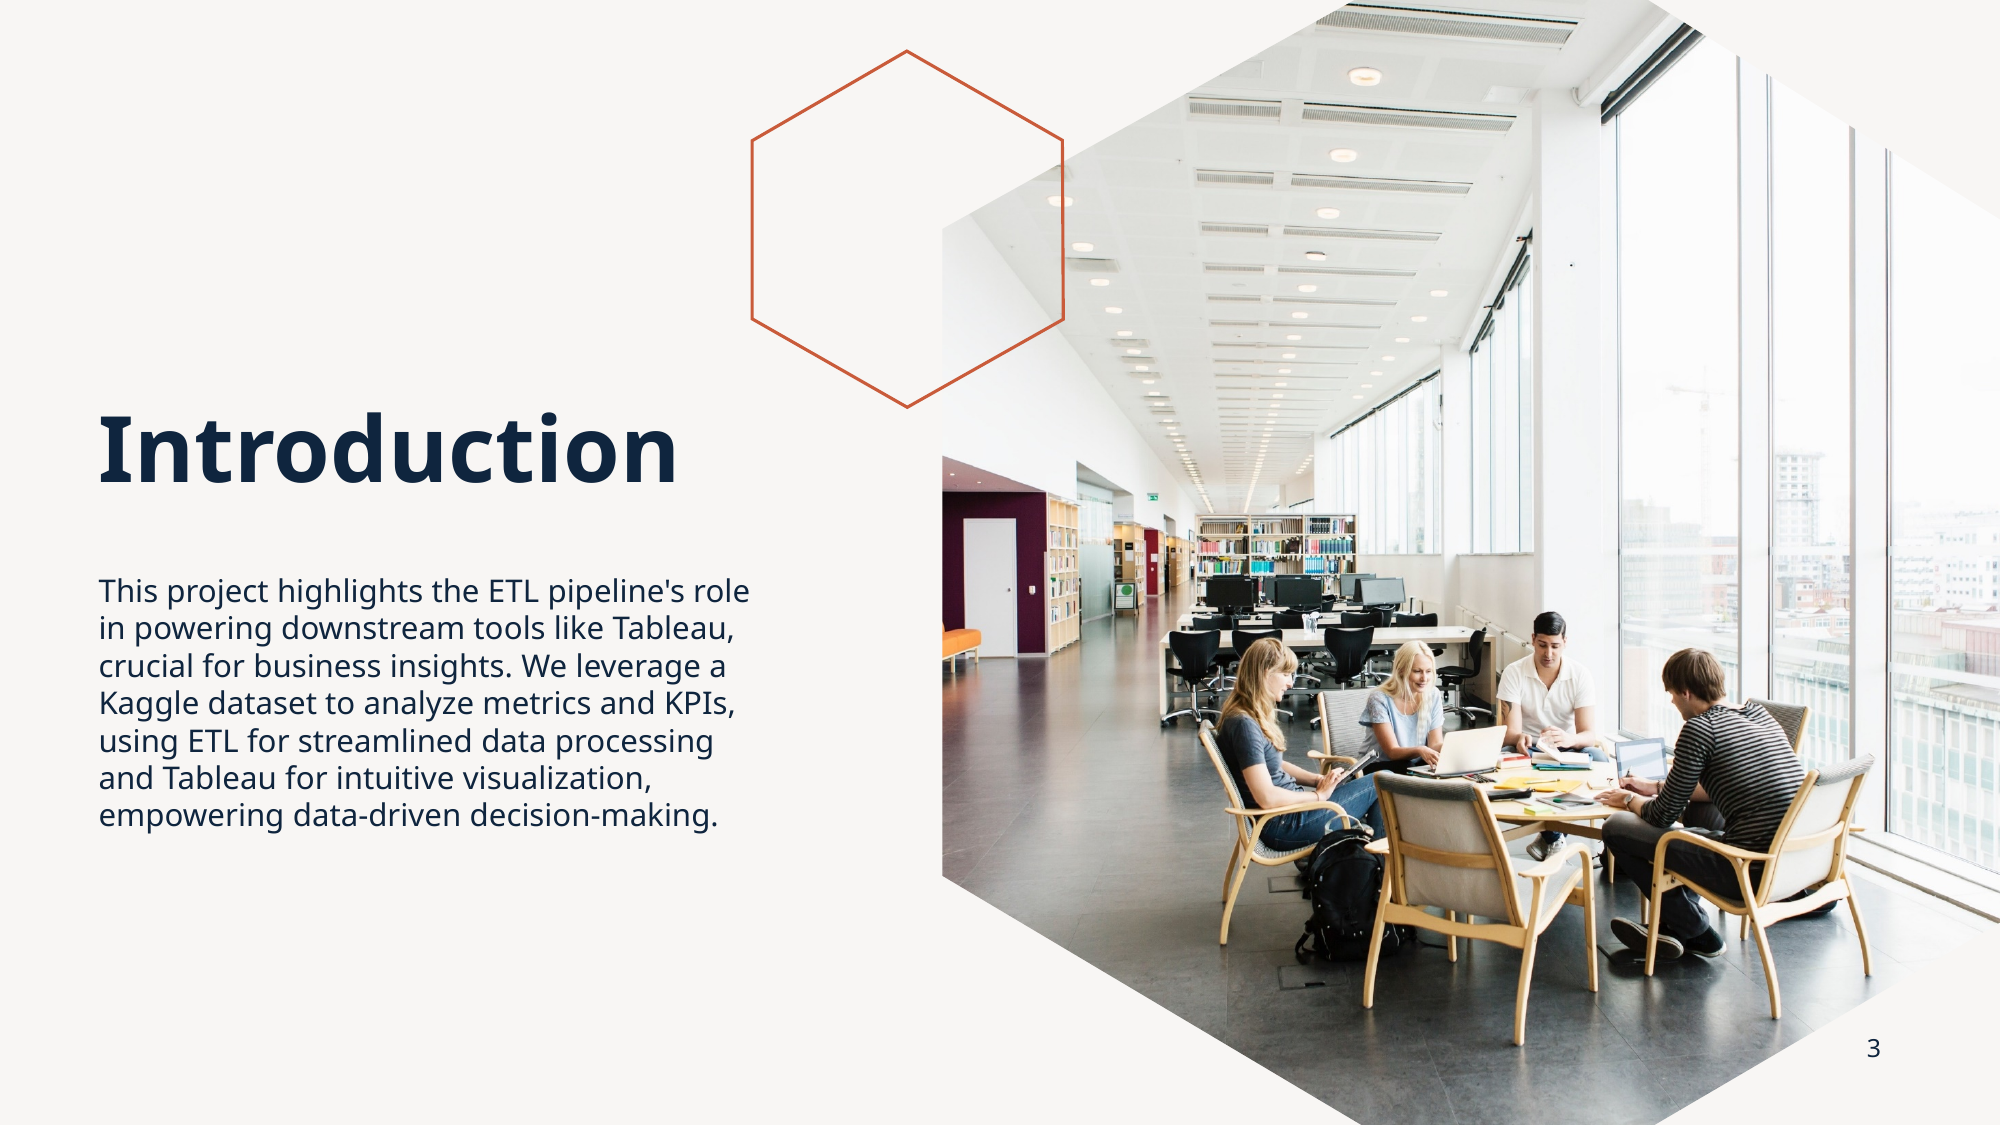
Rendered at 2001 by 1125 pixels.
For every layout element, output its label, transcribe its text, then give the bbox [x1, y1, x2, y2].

text_box [752, 51, 942, 408]
list This project highlights the ETL pipeline's role in powering downstream tools like Tableau, crucial for business insights. We leverage a Kaggle dataset to analyze metrics and KPIs, using ETL for streamlined data processing and Tableau for intuitive visualization, empowering data-driven decision-making. [83, 563, 783, 776]
picture [942, 0, 2000, 1125]
title Introduction [83, 343, 923, 562]
